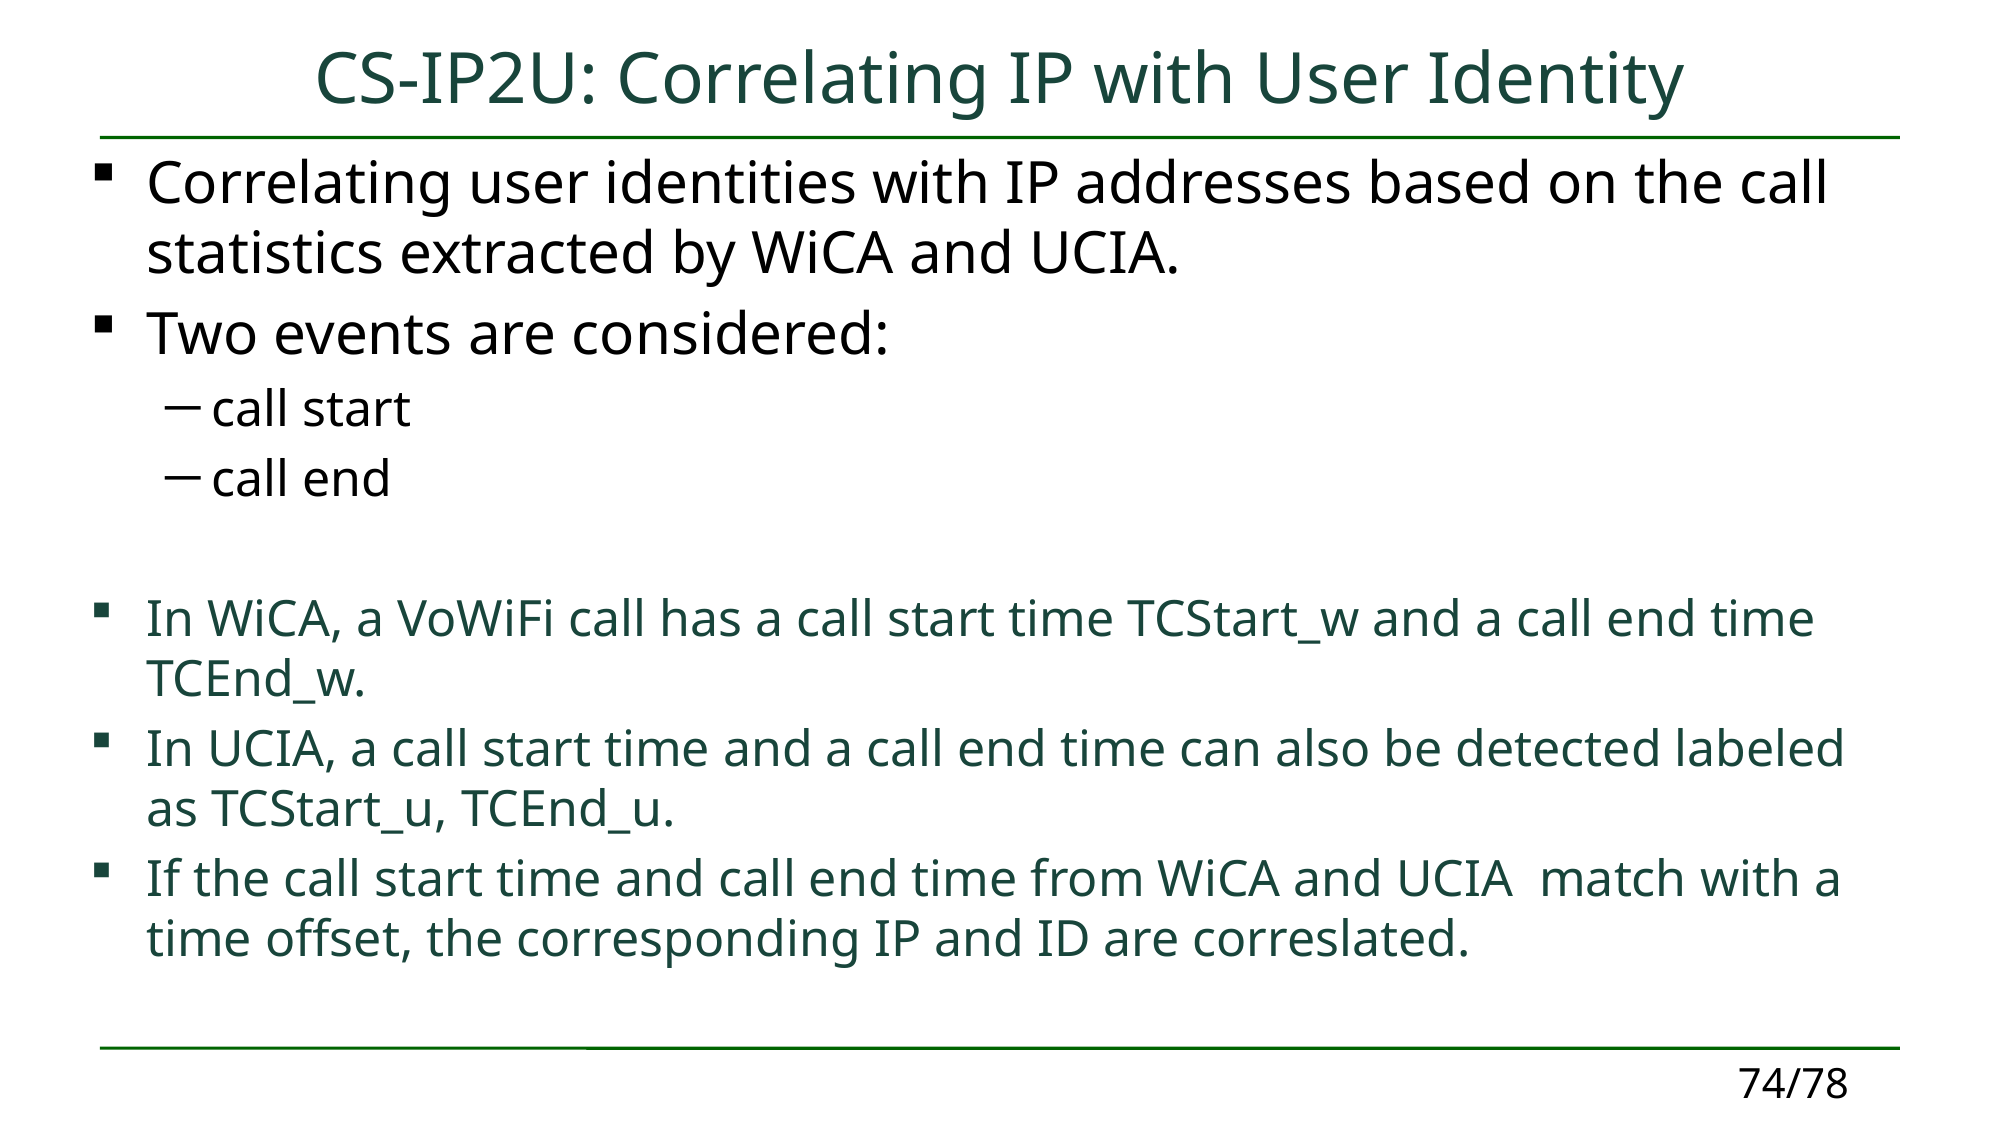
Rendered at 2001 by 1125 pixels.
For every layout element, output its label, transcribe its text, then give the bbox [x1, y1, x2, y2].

title CS-IP2U: Correlating IP with User Identity [0, 12, 2000, 138]
list Correlating user identities with IP addresses based on the call statistics extracted by WiCA and UCIA. Two events are considered: call start call end In WiCA, a VoWiFi call has a call start time TCStart_w and a call end time TCEnd_w. In UCIA, a call start time and a call end time can also be detected labeled as TCStart_u, TCEnd_u. If the call start time and call end time from WiCA and UCIA match with a time offset, the corresponding IP and ID are correslated. [74, 137, 1926, 1038]
